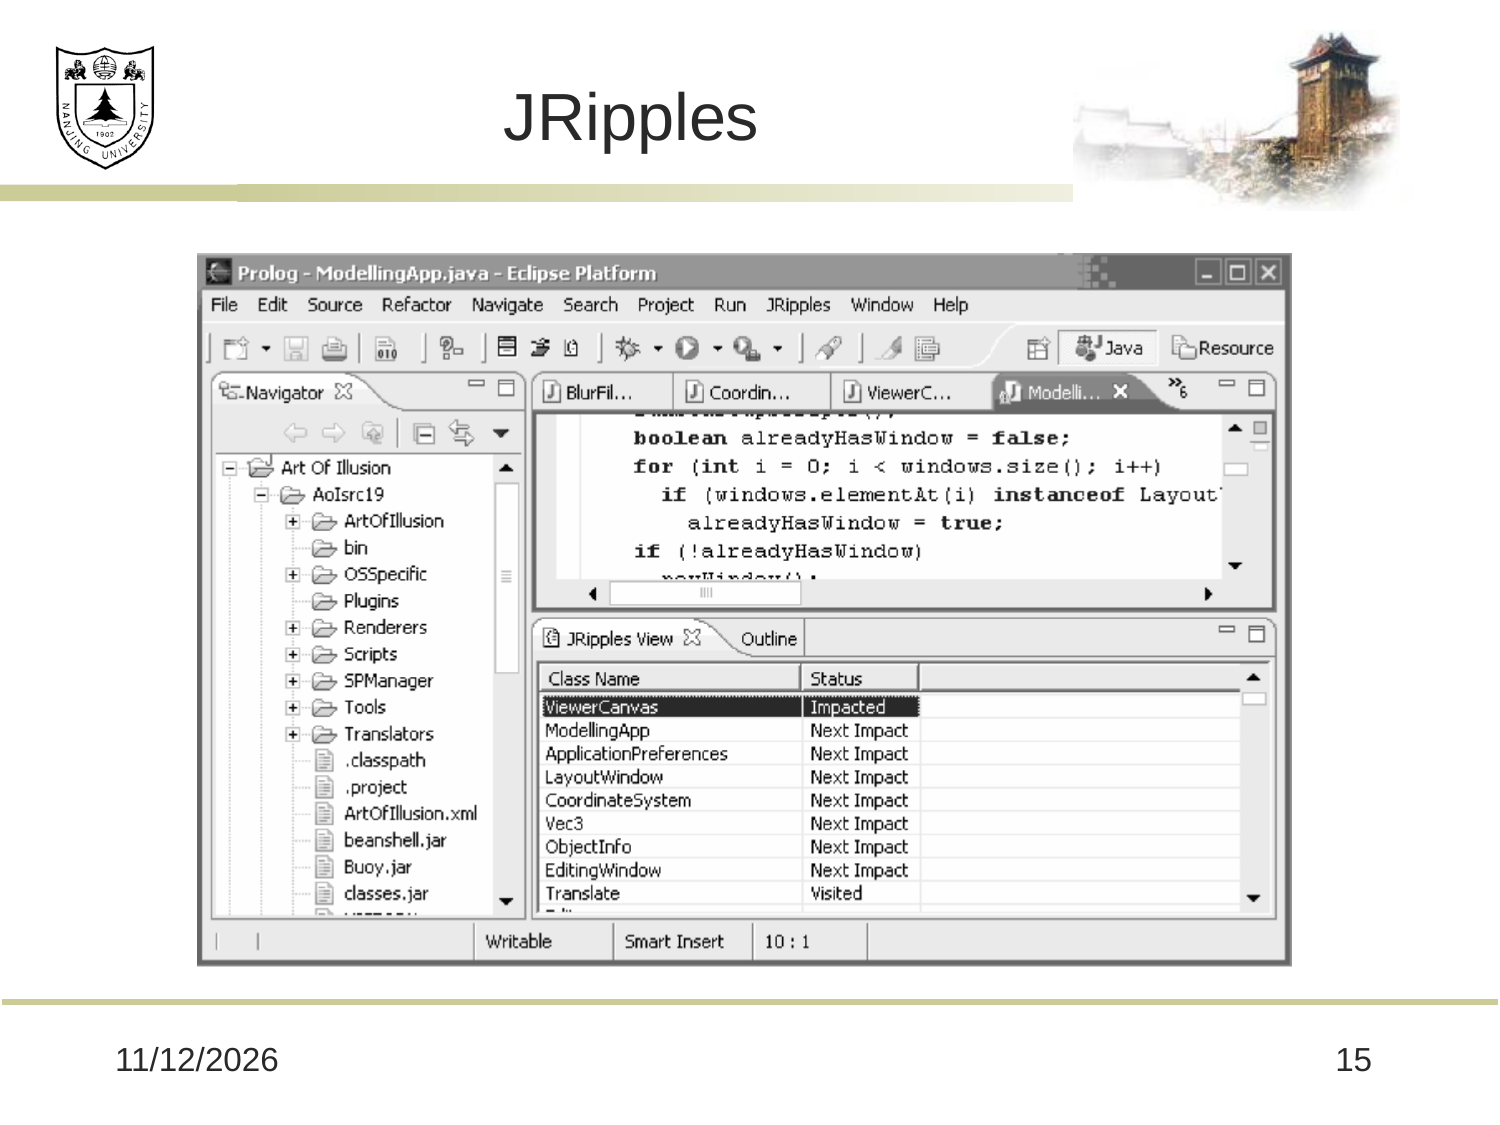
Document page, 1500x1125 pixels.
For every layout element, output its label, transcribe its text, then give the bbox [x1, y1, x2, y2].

picture [192, 247, 1297, 971]
slide_number 15 [1234, 1030, 1388, 1107]
title JRipples [170, 66, 1093, 162]
picture [50, 42, 160, 173]
picture [1073, 30, 1400, 211]
picture [2, 999, 1498, 1005]
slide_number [100, 1030, 313, 1107]
